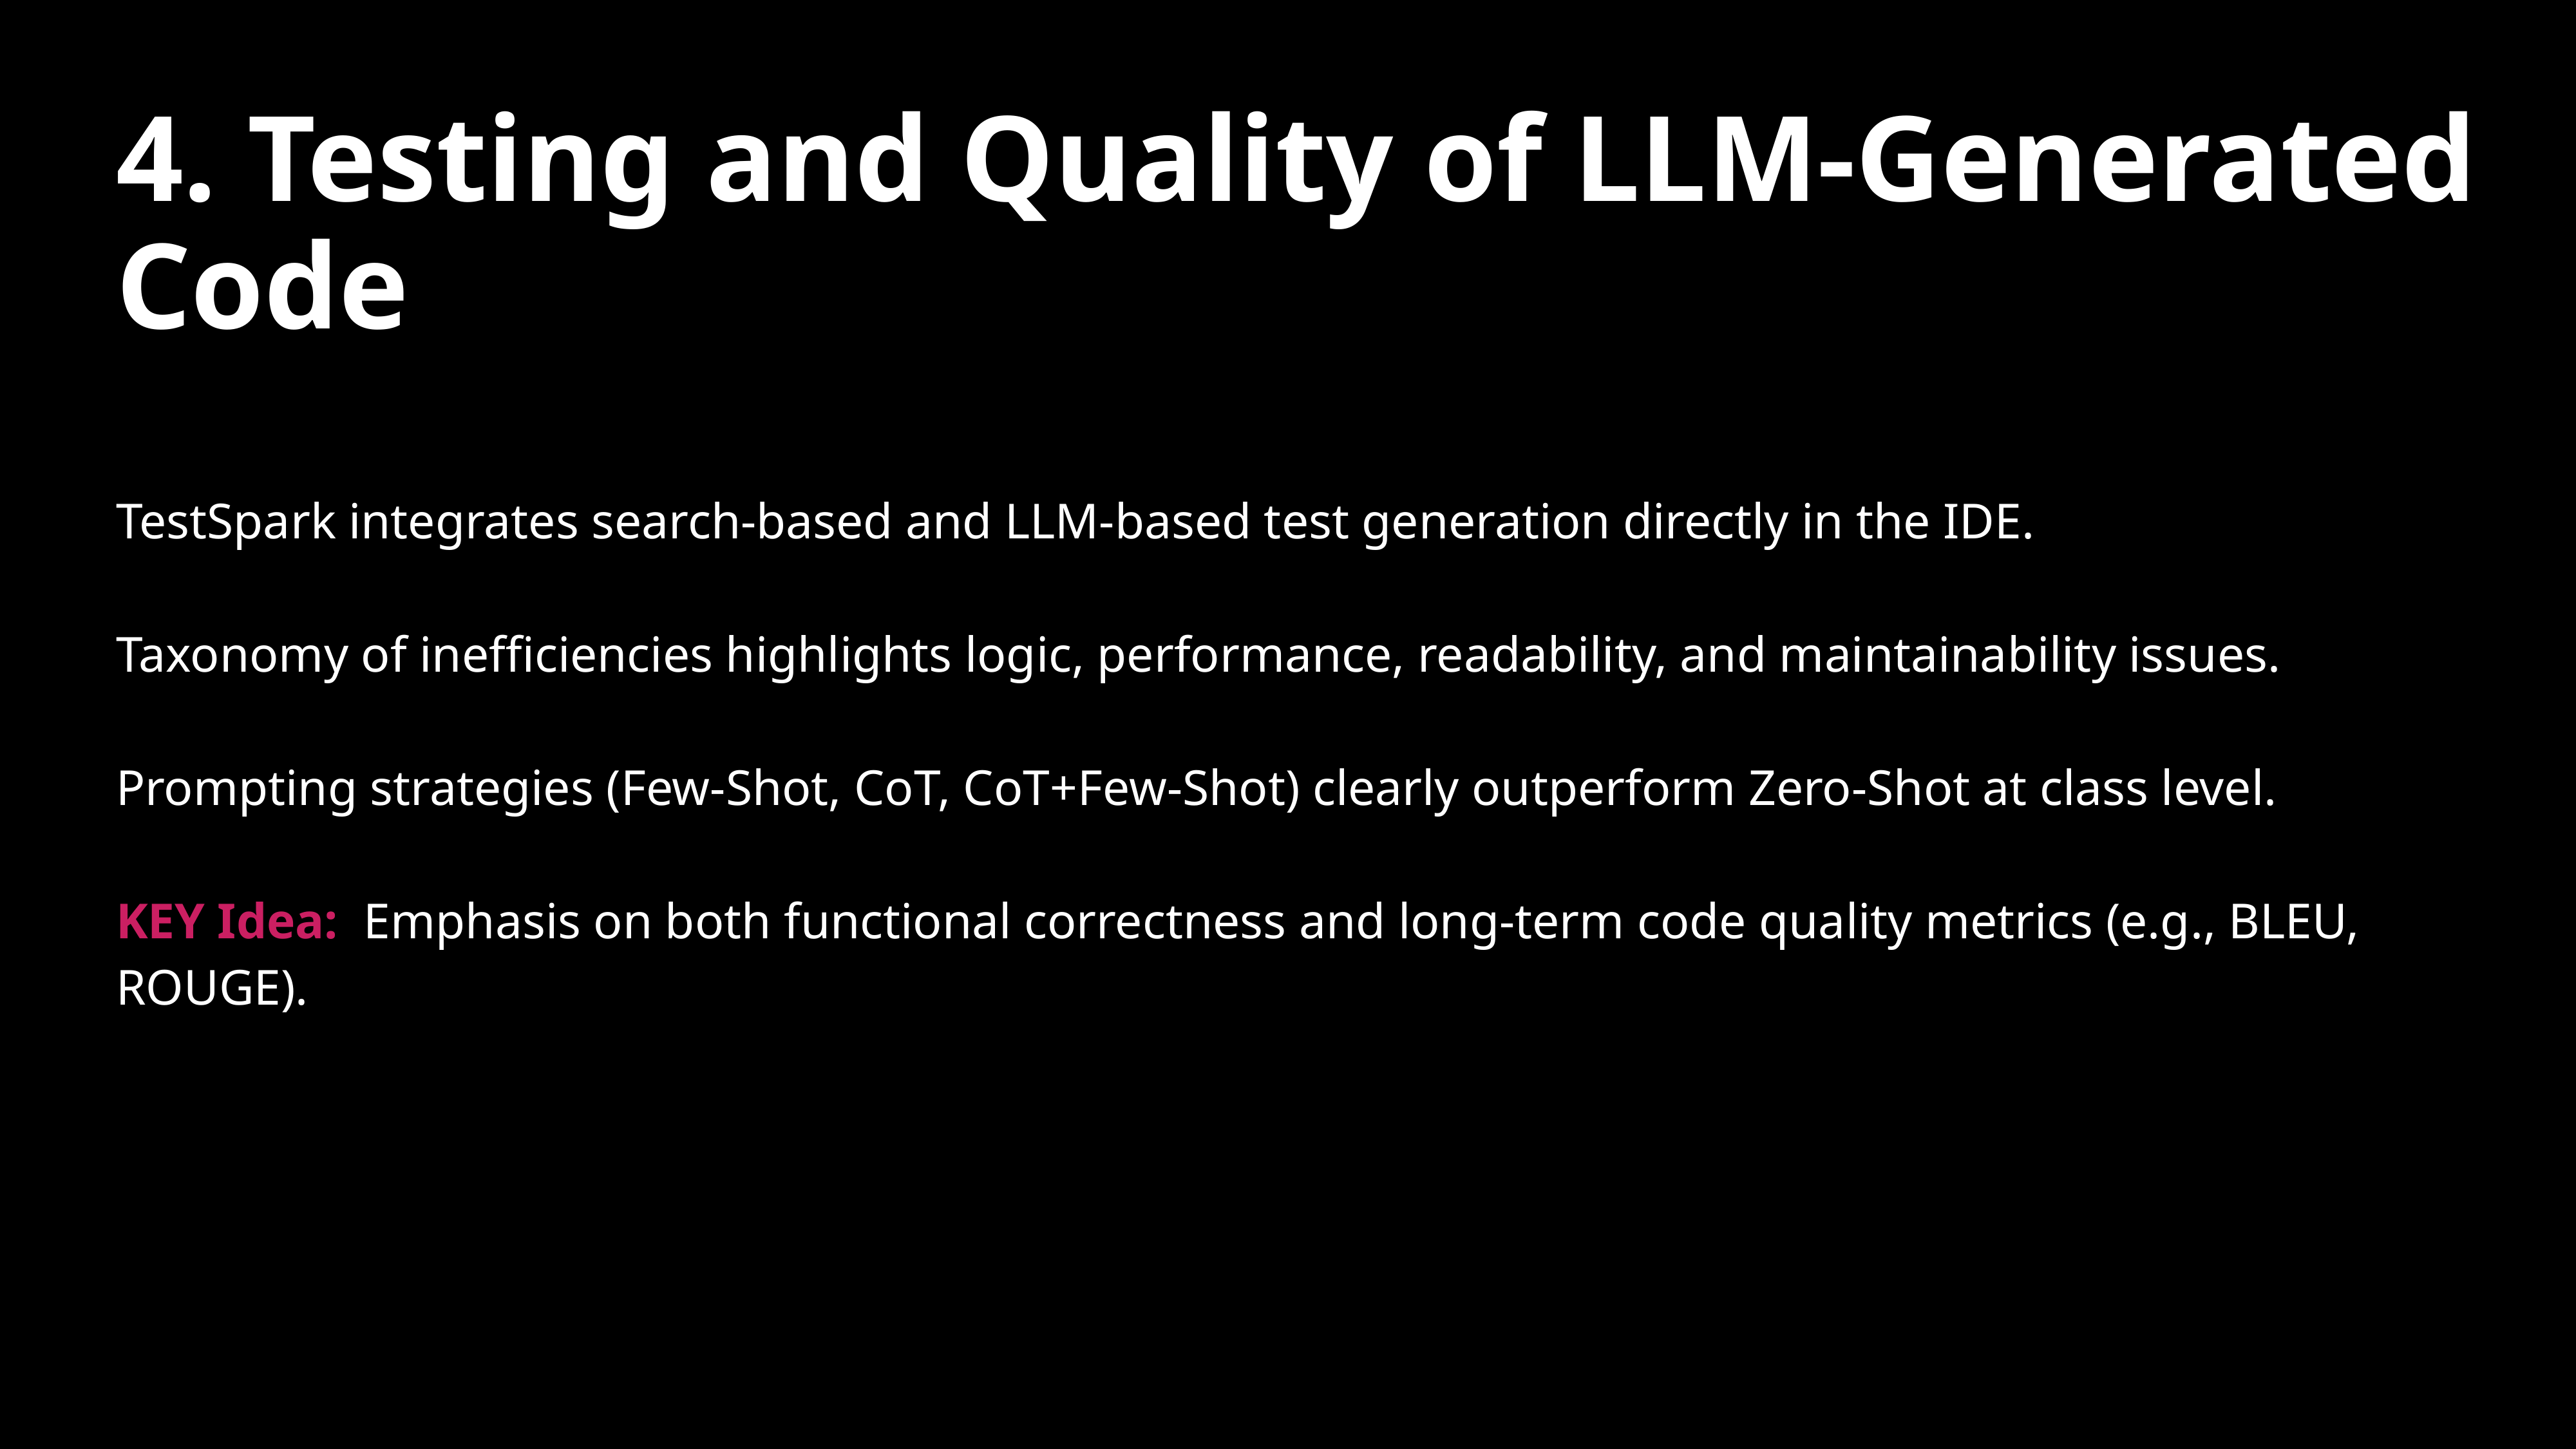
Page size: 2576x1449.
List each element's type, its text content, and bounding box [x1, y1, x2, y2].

list TestSpark integrates search-based and LLM-based test generation directly in the IDE. Taxonomy of inefficiencies highlights logic, performance, readability, and maintainability issues. Prompting strategies (Few-Shot, CoT, CoT+Few-Shot) clearly outperform Zero-Shot at class level. KEY Idea: Emphasis on both functional correctness and long-term code quality metrics (e.g., BLEU, ROUGE). [116, 460, 2488, 1198]
title 4. Testing and Quality of LLM-Generated Code [116, 81, 2488, 381]
